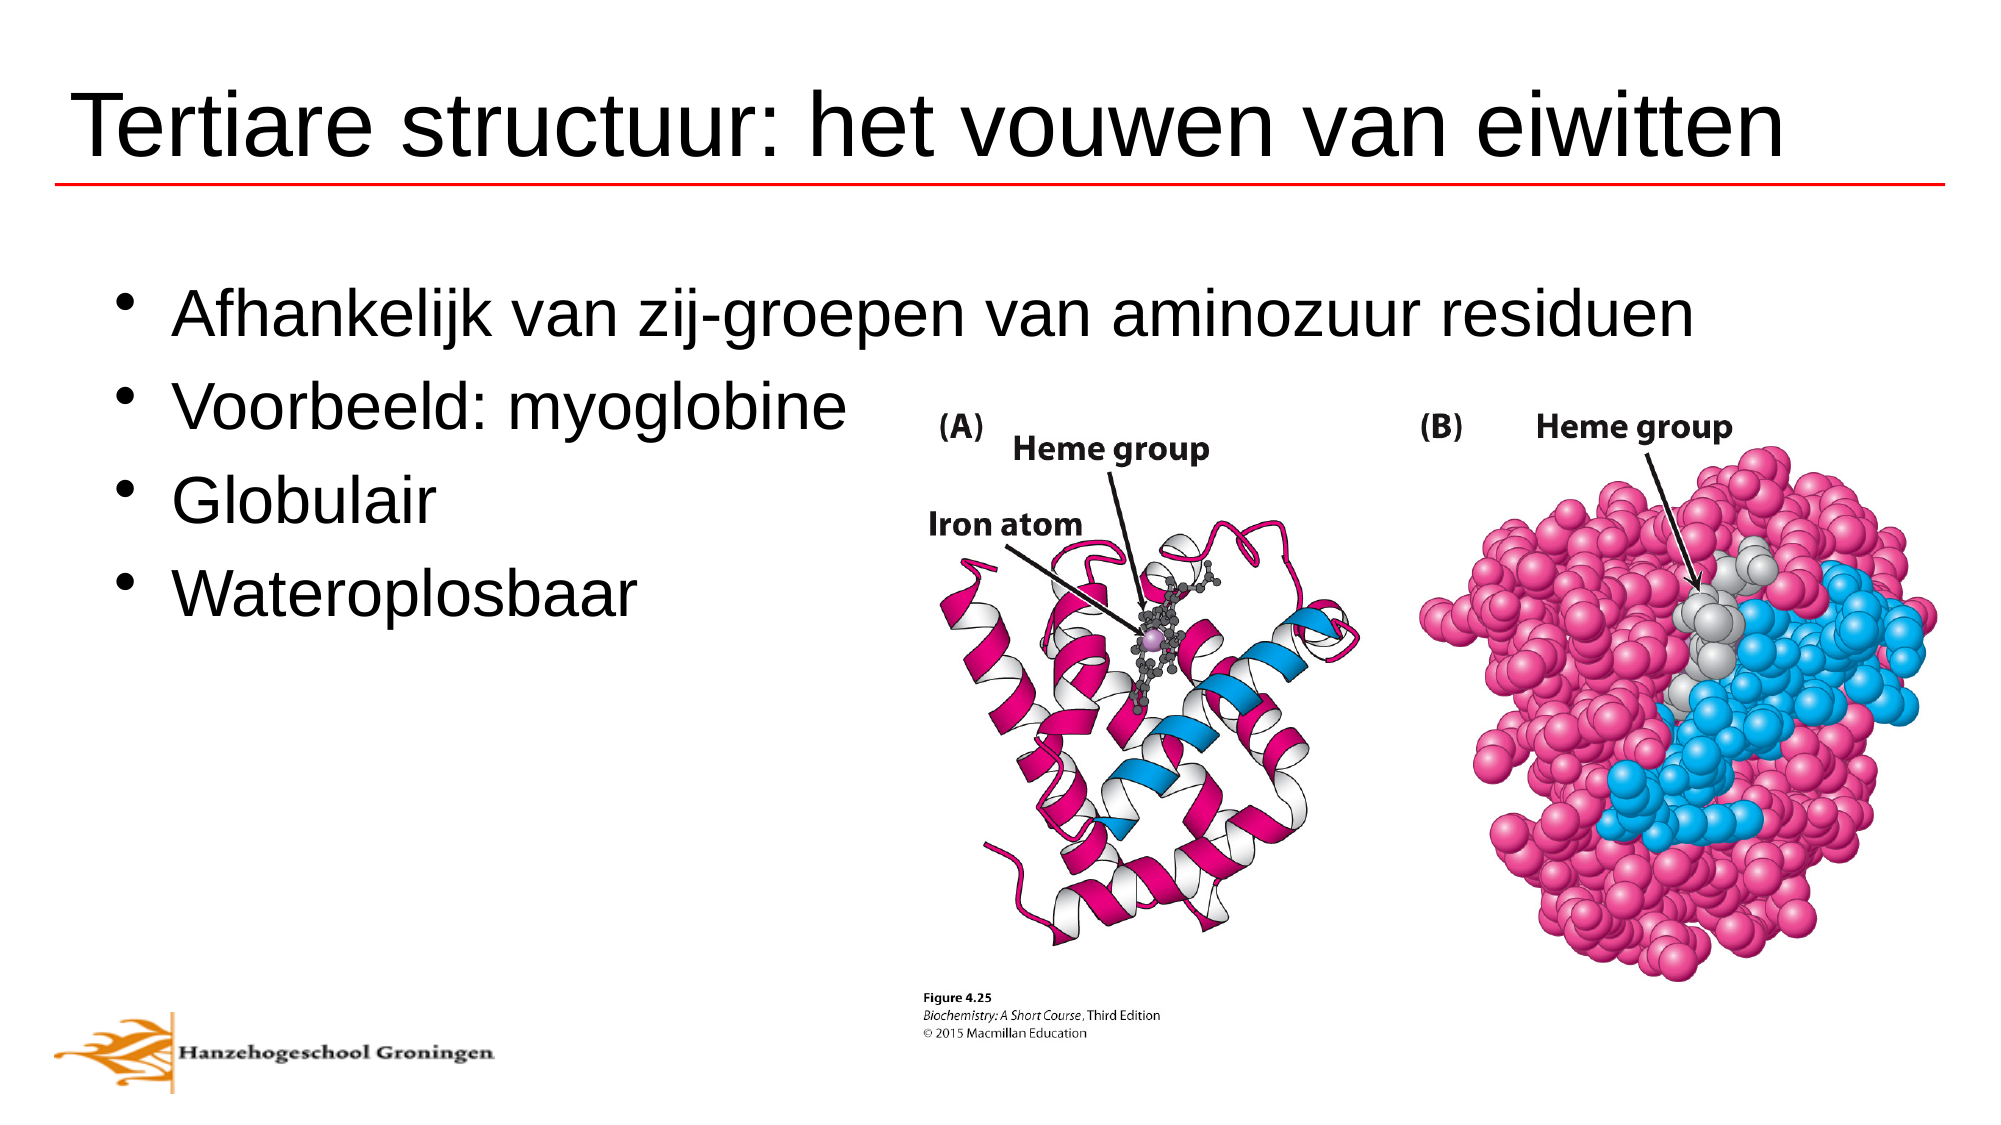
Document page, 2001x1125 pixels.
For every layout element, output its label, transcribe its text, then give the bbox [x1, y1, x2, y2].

title Tertiare structuur: het vouwen van eiwitten [54, 54, 1946, 185]
picture [54, 1012, 495, 1094]
picture [917, 402, 1946, 1043]
list Afhankelijk van zij-groepen van aminozuur residuen Voorbeeld: myoglobine Globulair Wateroplosbaar [99, 262, 1900, 1005]
